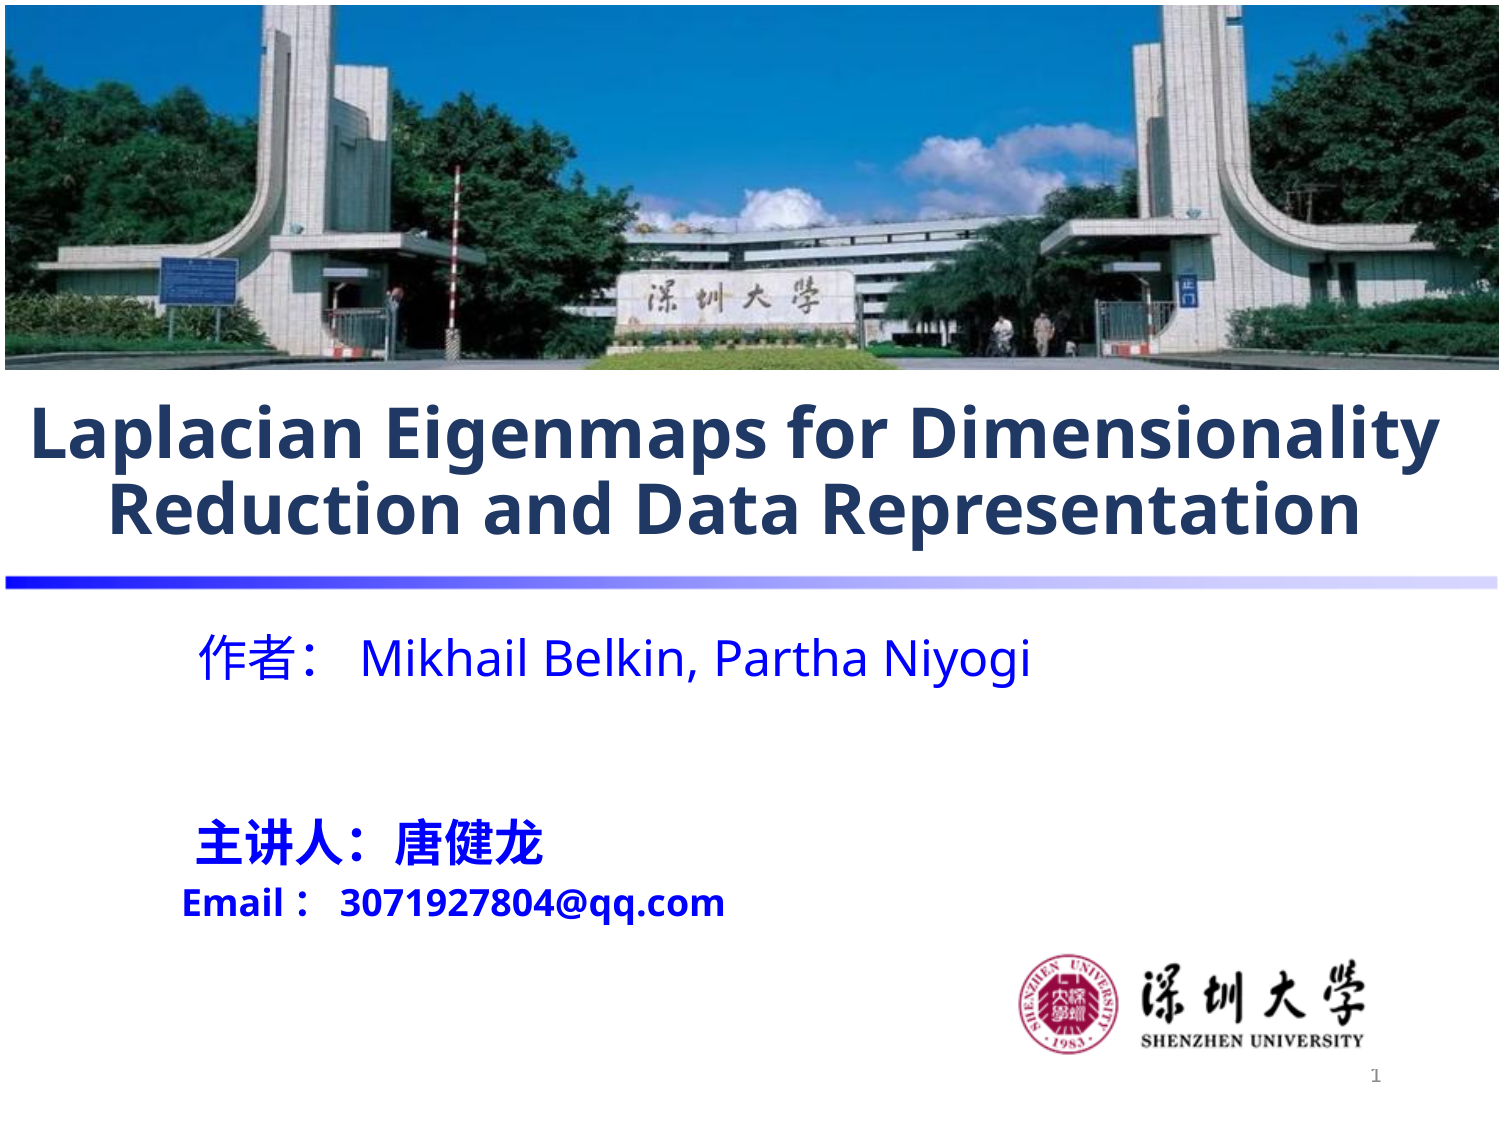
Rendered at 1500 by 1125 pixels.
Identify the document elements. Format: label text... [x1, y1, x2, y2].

picture [0, 1, 1500, 371]
text_box 主讲人：唐健龙 Email：3071927804@qq.com [156, 804, 837, 946]
title Laplacian Eigenmaps for Dimensionality Reduction and Data Representation [0, 371, 1471, 562]
picture [1003, 937, 1392, 1069]
picture [0, 562, 1500, 598]
text_box 作者：Mikhail Belkin, Partha Niyogi [182, 618, 1061, 694]
slide_number 1 [1059, 1042, 1397, 1103]
